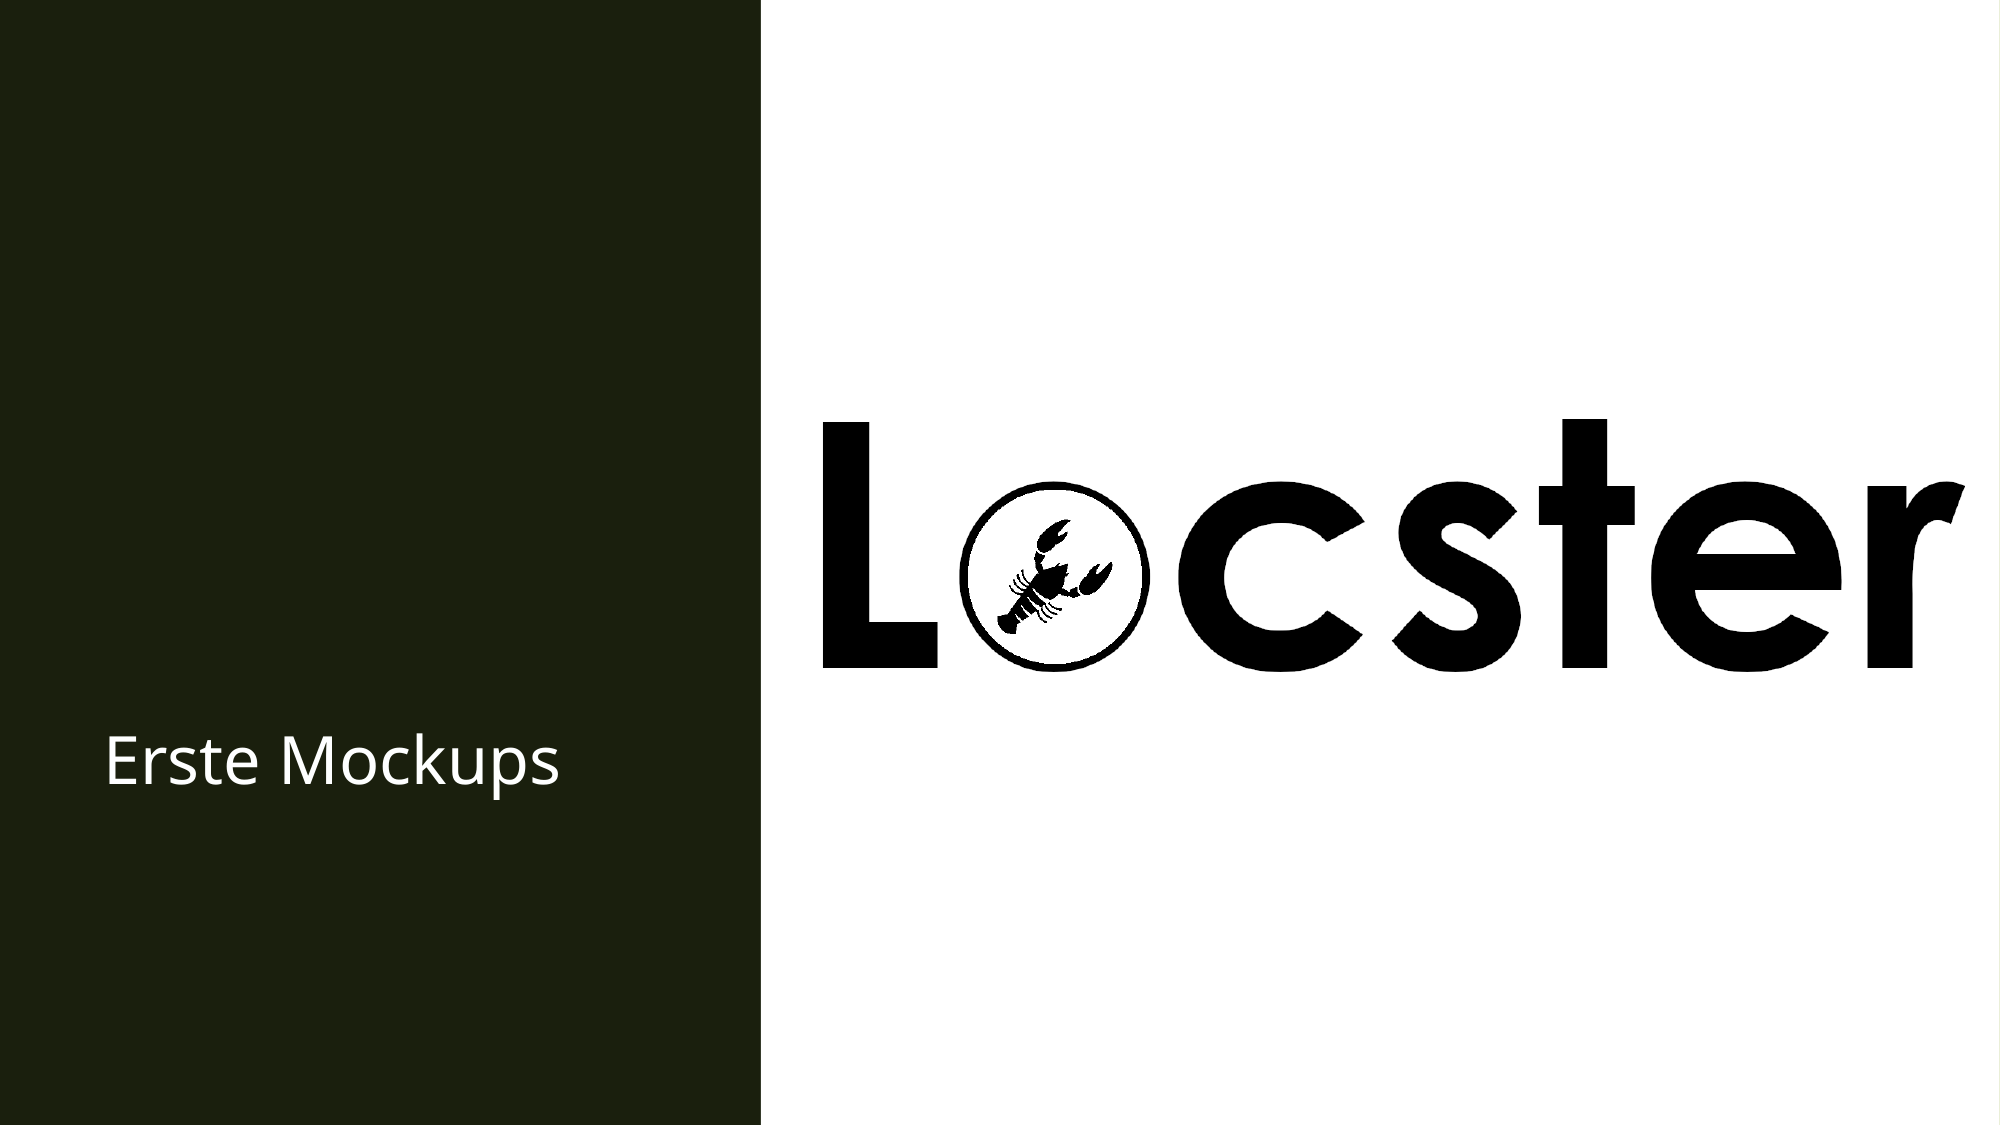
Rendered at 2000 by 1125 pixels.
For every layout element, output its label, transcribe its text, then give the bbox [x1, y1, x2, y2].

text_box [0, 0, 760, 1125]
picture [760, 0, 2000, 1125]
title Erste Mockups [88, 294, 709, 806]
